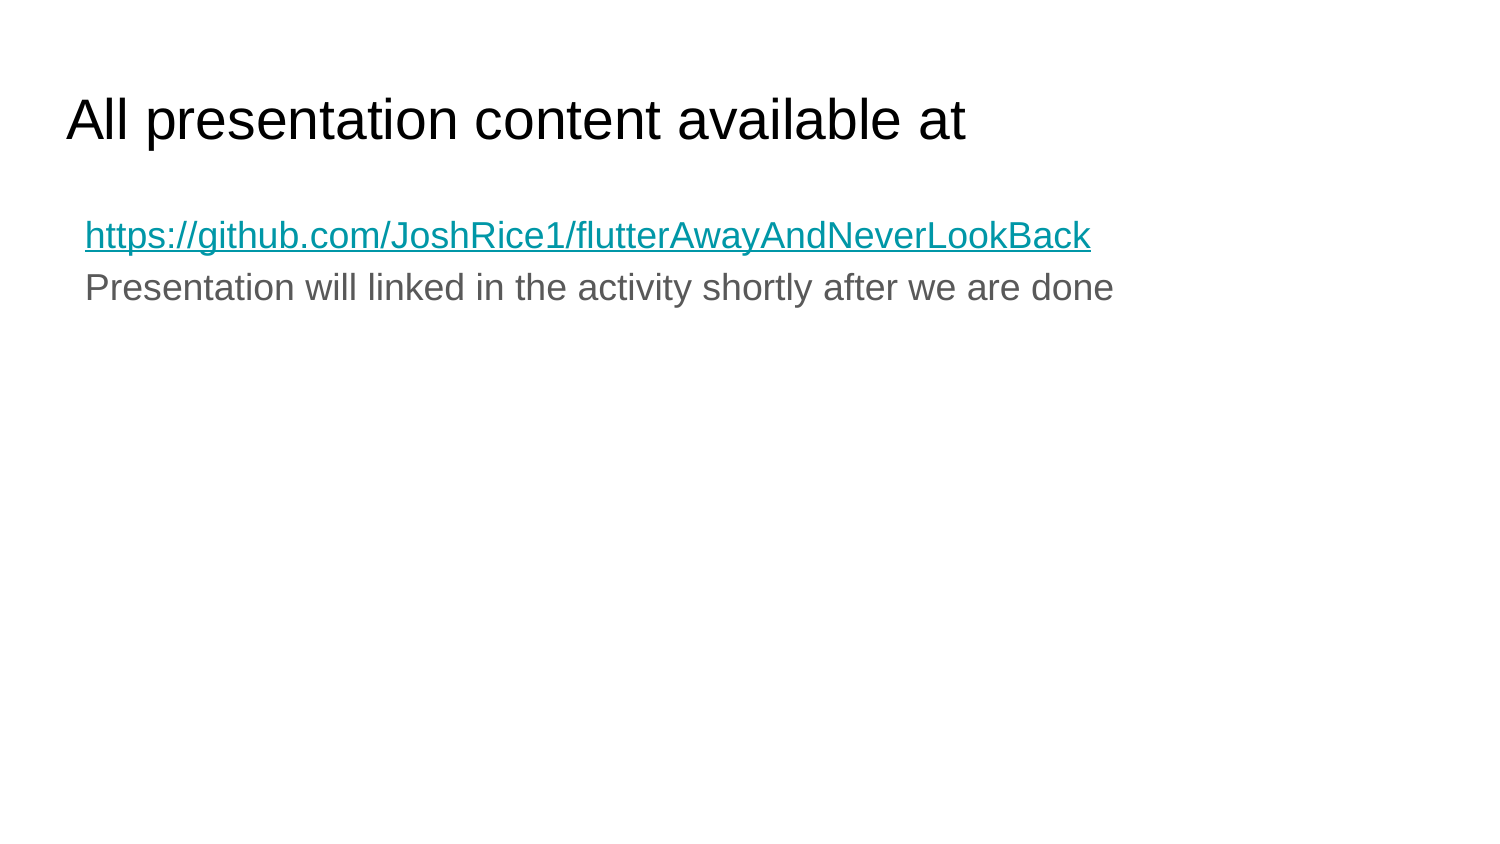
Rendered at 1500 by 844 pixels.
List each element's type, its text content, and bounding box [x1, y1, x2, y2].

list https://github.com/JoshRice1/flutterAwayAndNeverLookBack Presentation will linked in the activity shortly after we are done [51, 189, 1449, 750]
title All presentation content available at [51, 72, 1449, 167]
